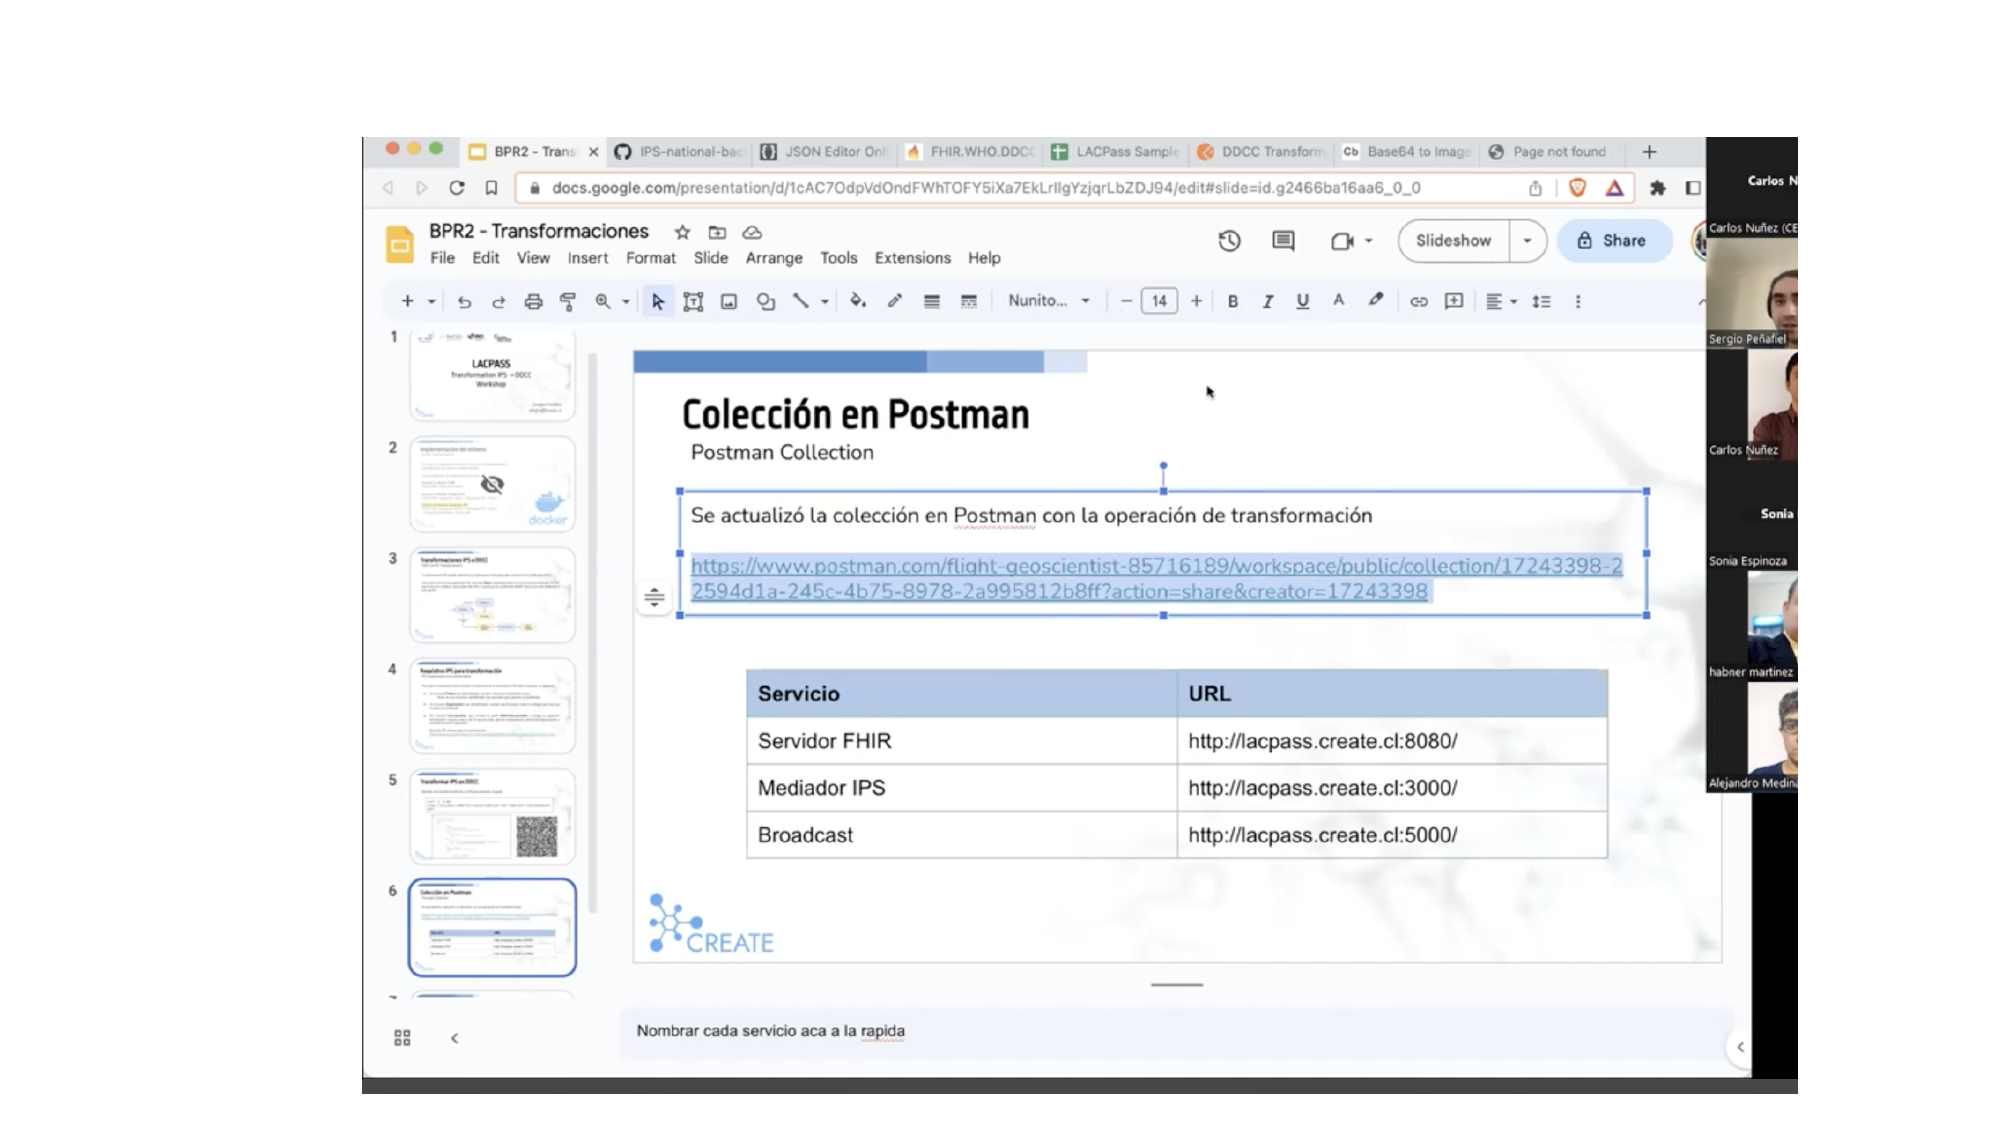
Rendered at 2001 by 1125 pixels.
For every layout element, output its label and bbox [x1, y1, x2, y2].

picture [361, 137, 1799, 1095]
